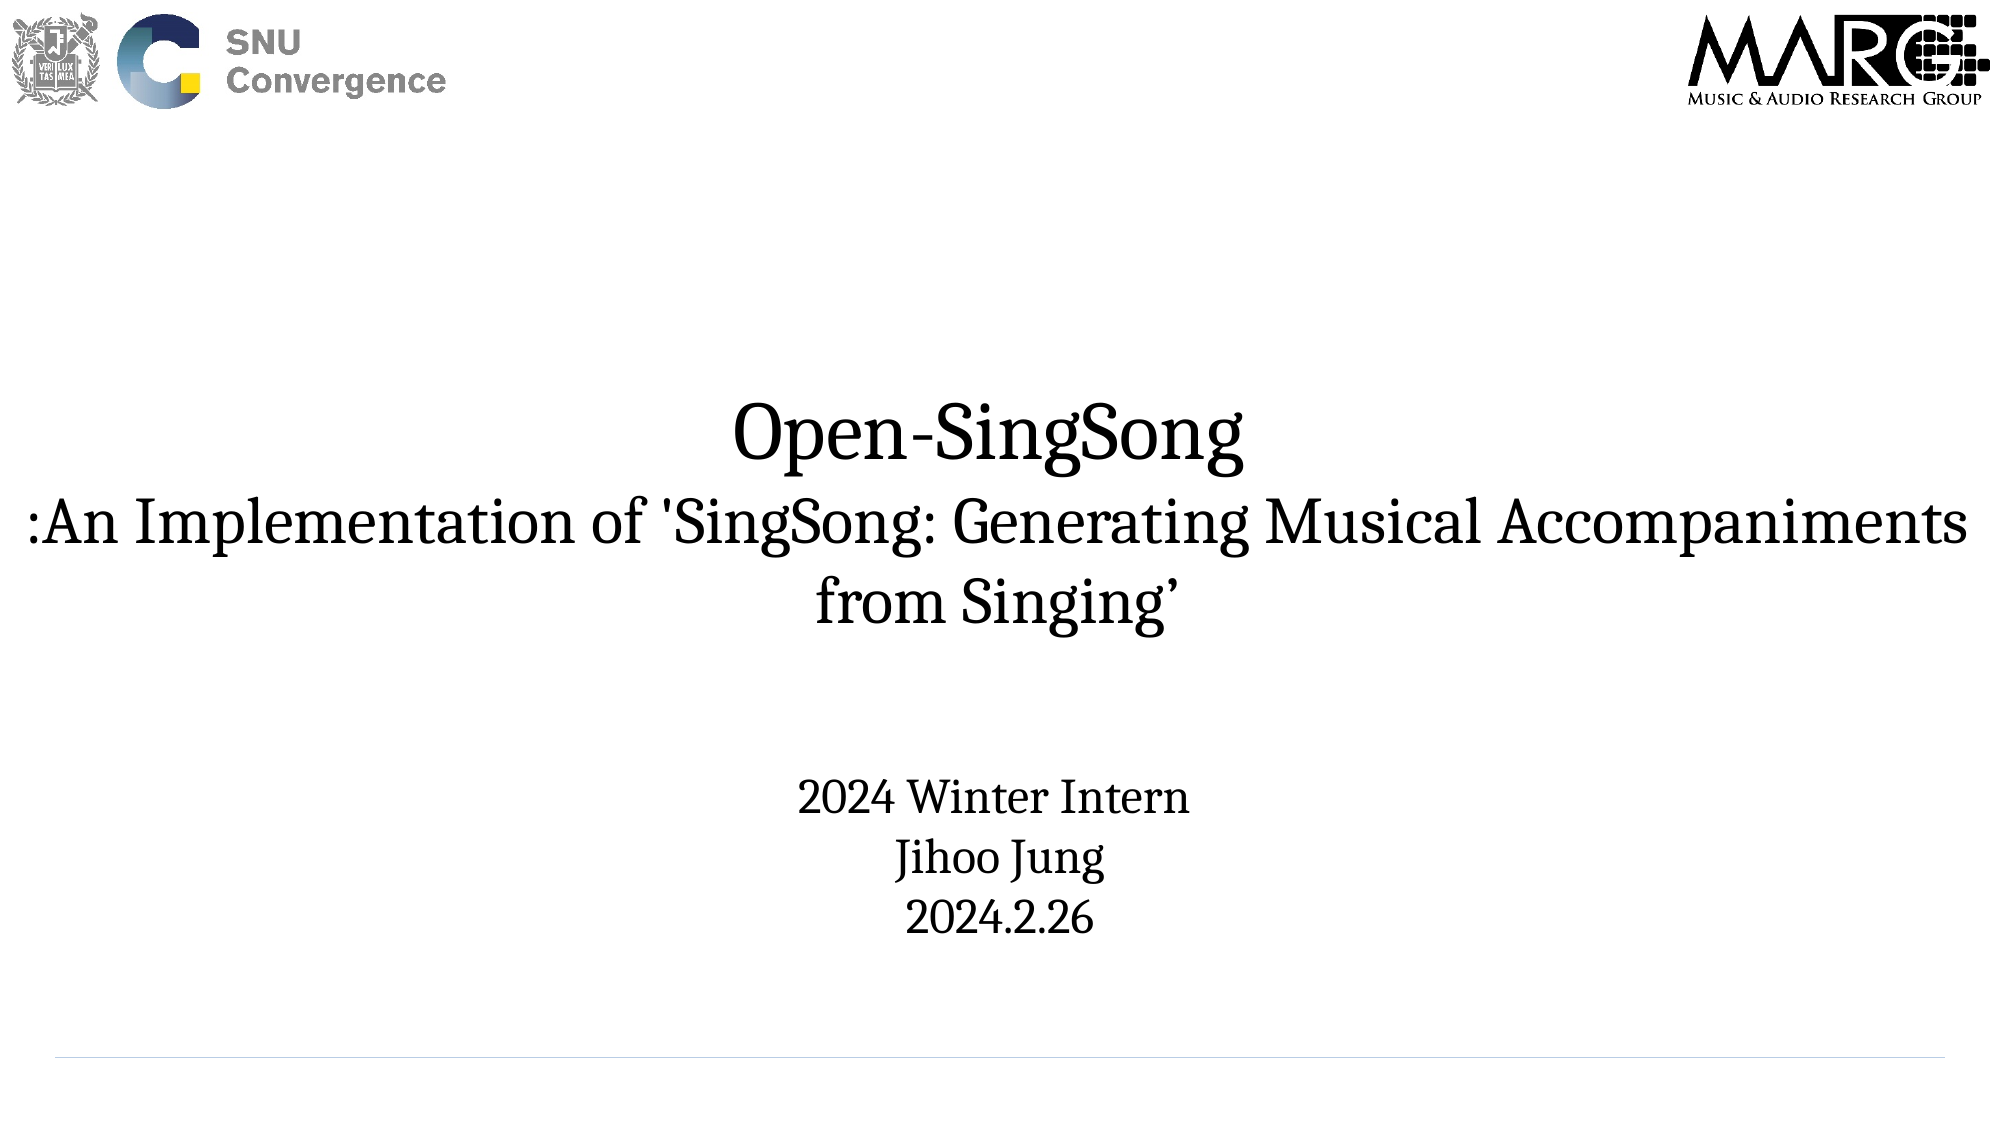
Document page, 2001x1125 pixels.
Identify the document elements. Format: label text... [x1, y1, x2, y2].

text_box [499, 530, 1505, 590]
picture [12, 12, 448, 110]
text_box Open-SingSong :An Implementation of 'SingSong: Generating Musical Accompaniments from Singing’ [0, 369, 1999, 644]
text_box 2024 Winter Intern Jihoo Jung 2024.2.26 [783, 755, 1217, 951]
picture [1671, 0, 2001, 124]
